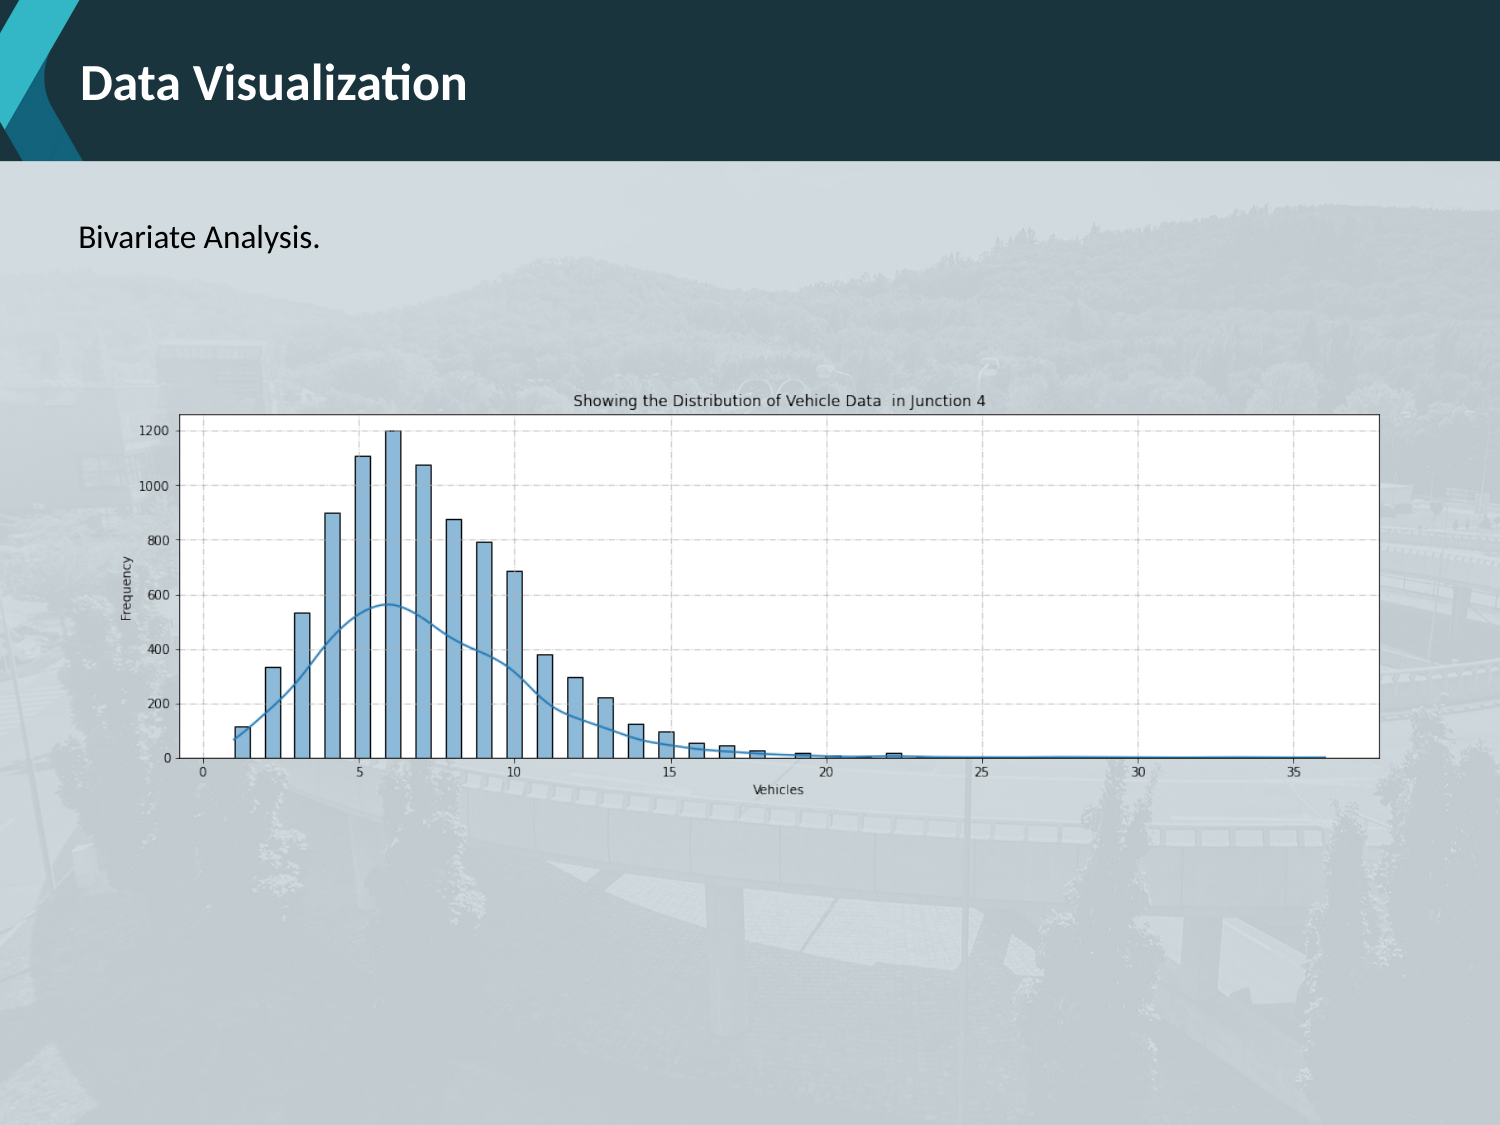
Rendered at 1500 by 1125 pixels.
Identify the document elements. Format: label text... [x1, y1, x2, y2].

picture [0, 0, 1500, 1125]
list Bivariate Analysis. [63, 208, 1378, 1047]
title Data Visualization [64, 14, 1376, 145]
